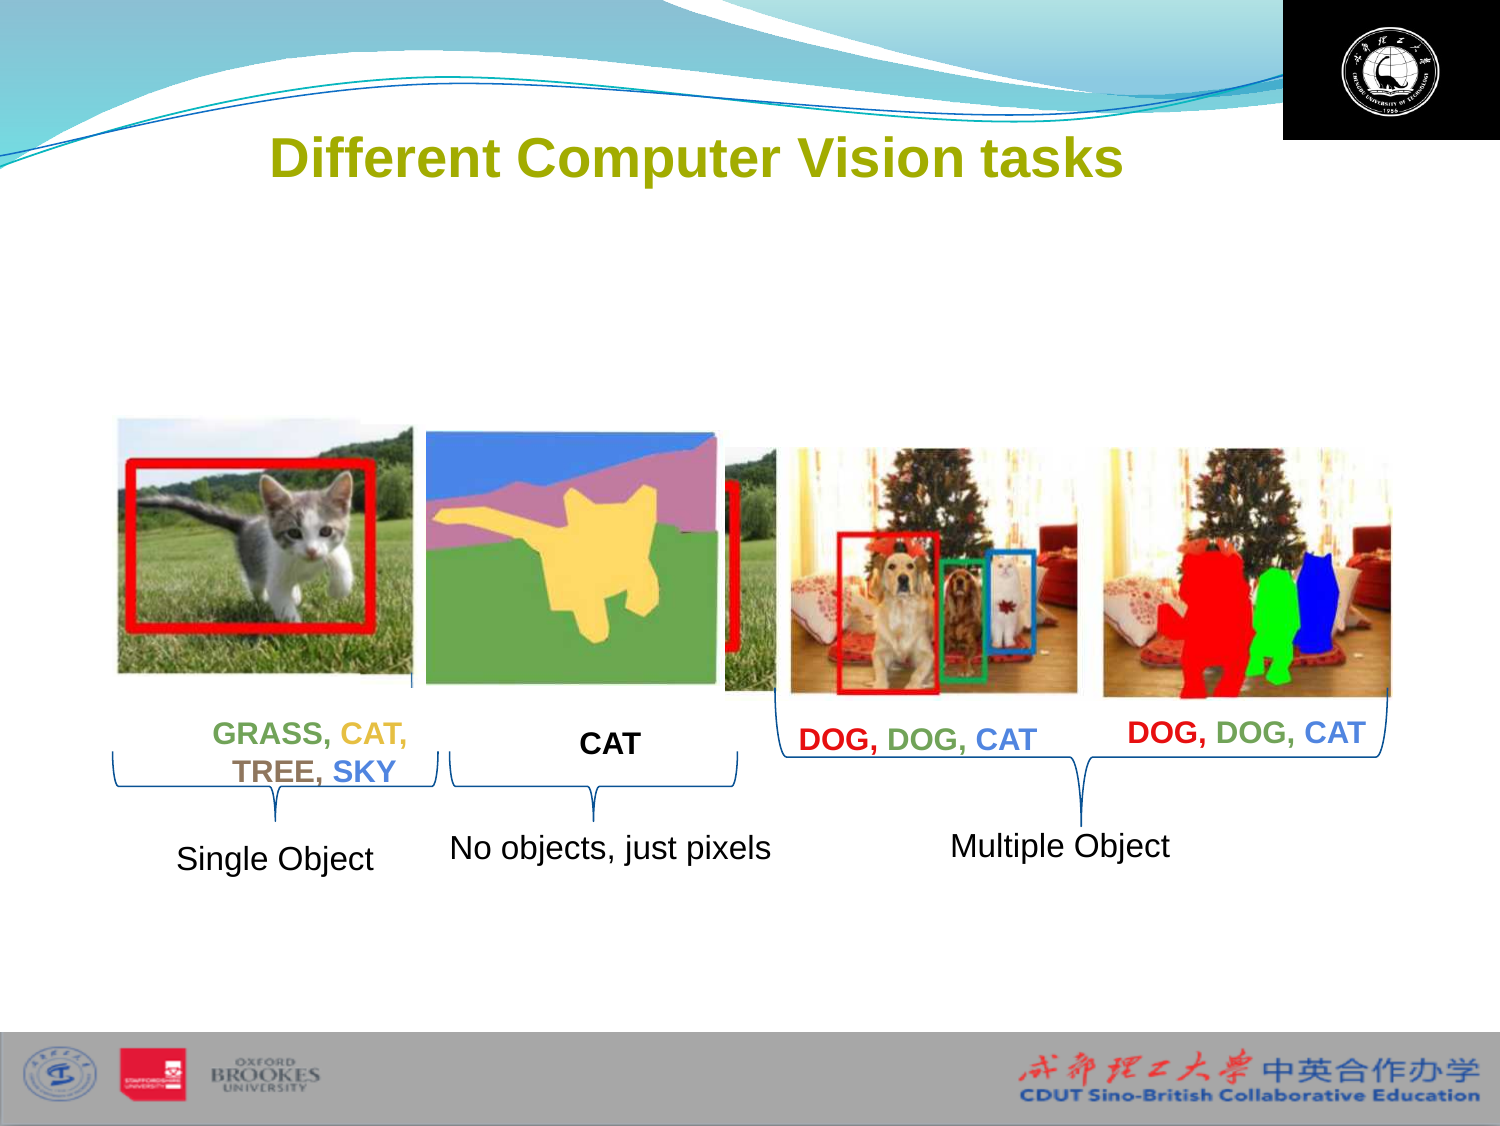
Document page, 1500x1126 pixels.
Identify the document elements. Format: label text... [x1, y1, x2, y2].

text_box Different Computer Vision tasks [170, 121, 1225, 238]
text_box Multiple Object [949, 789, 1237, 848]
text_box Single Object [153, 837, 398, 899]
picture [1283, 0, 1500, 140]
text_box DOG, DOG, CAT [749, 719, 1046, 788]
text_box DOG, DOG, CAT [1078, 713, 1375, 781]
text_box [448, 751, 739, 823]
text_box [1375, 712, 1388, 758]
text_box No objects, just pixels [449, 826, 775, 872]
text_box CAT [579, 722, 649, 751]
text_box [111, 751, 439, 823]
text_box GRASS, CAT, TREE, SKY [208, 712, 412, 751]
picture [429, 430, 1393, 701]
picture [0, 1031, 1500, 1126]
text_box [775, 713, 1085, 828]
picture [112, 406, 426, 688]
